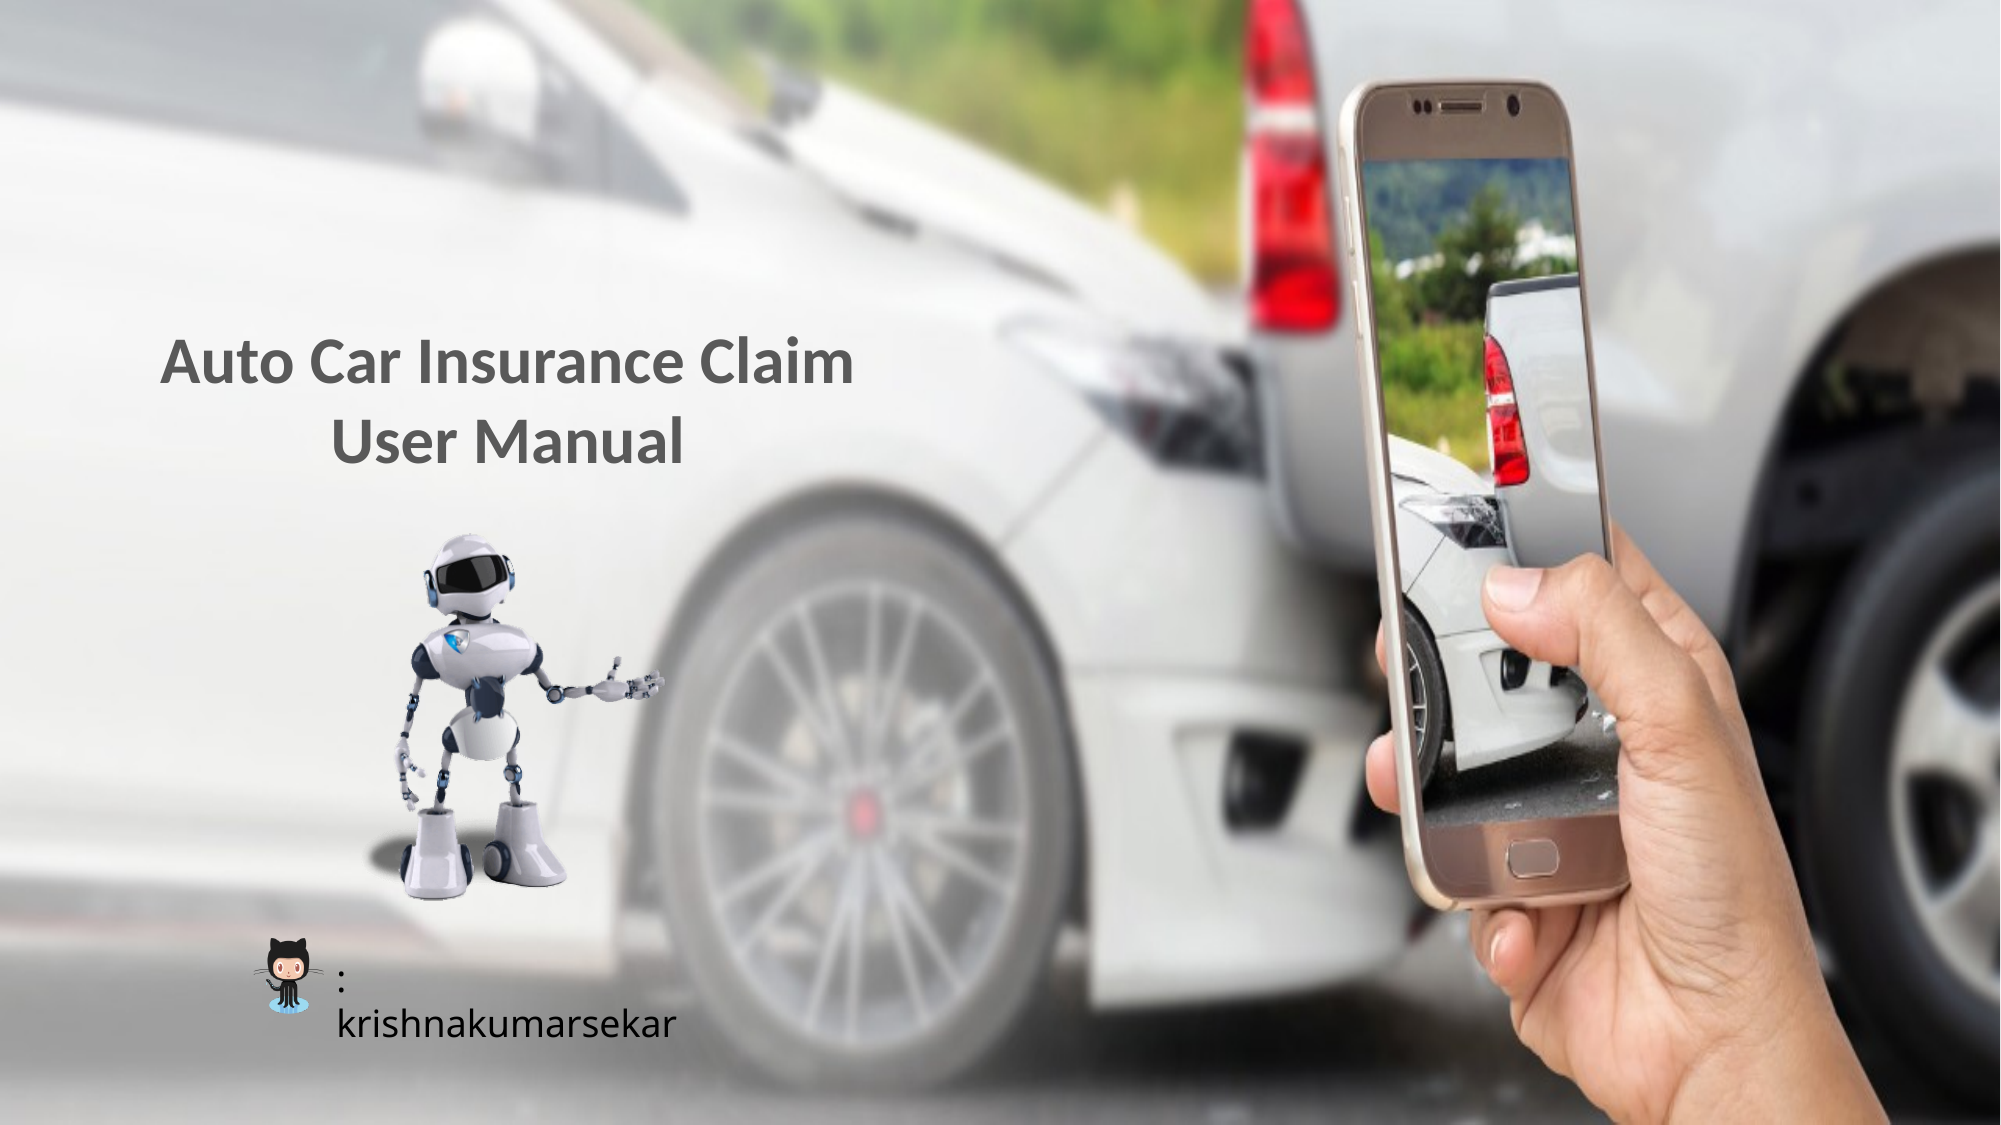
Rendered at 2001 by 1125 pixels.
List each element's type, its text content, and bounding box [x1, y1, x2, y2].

text_box Auto Car Insurance Claim User Manual [0, 309, 1017, 485]
picture [0, 0, 2001, 1125]
text_box : krishnakumarsekar [330, 947, 695, 1009]
